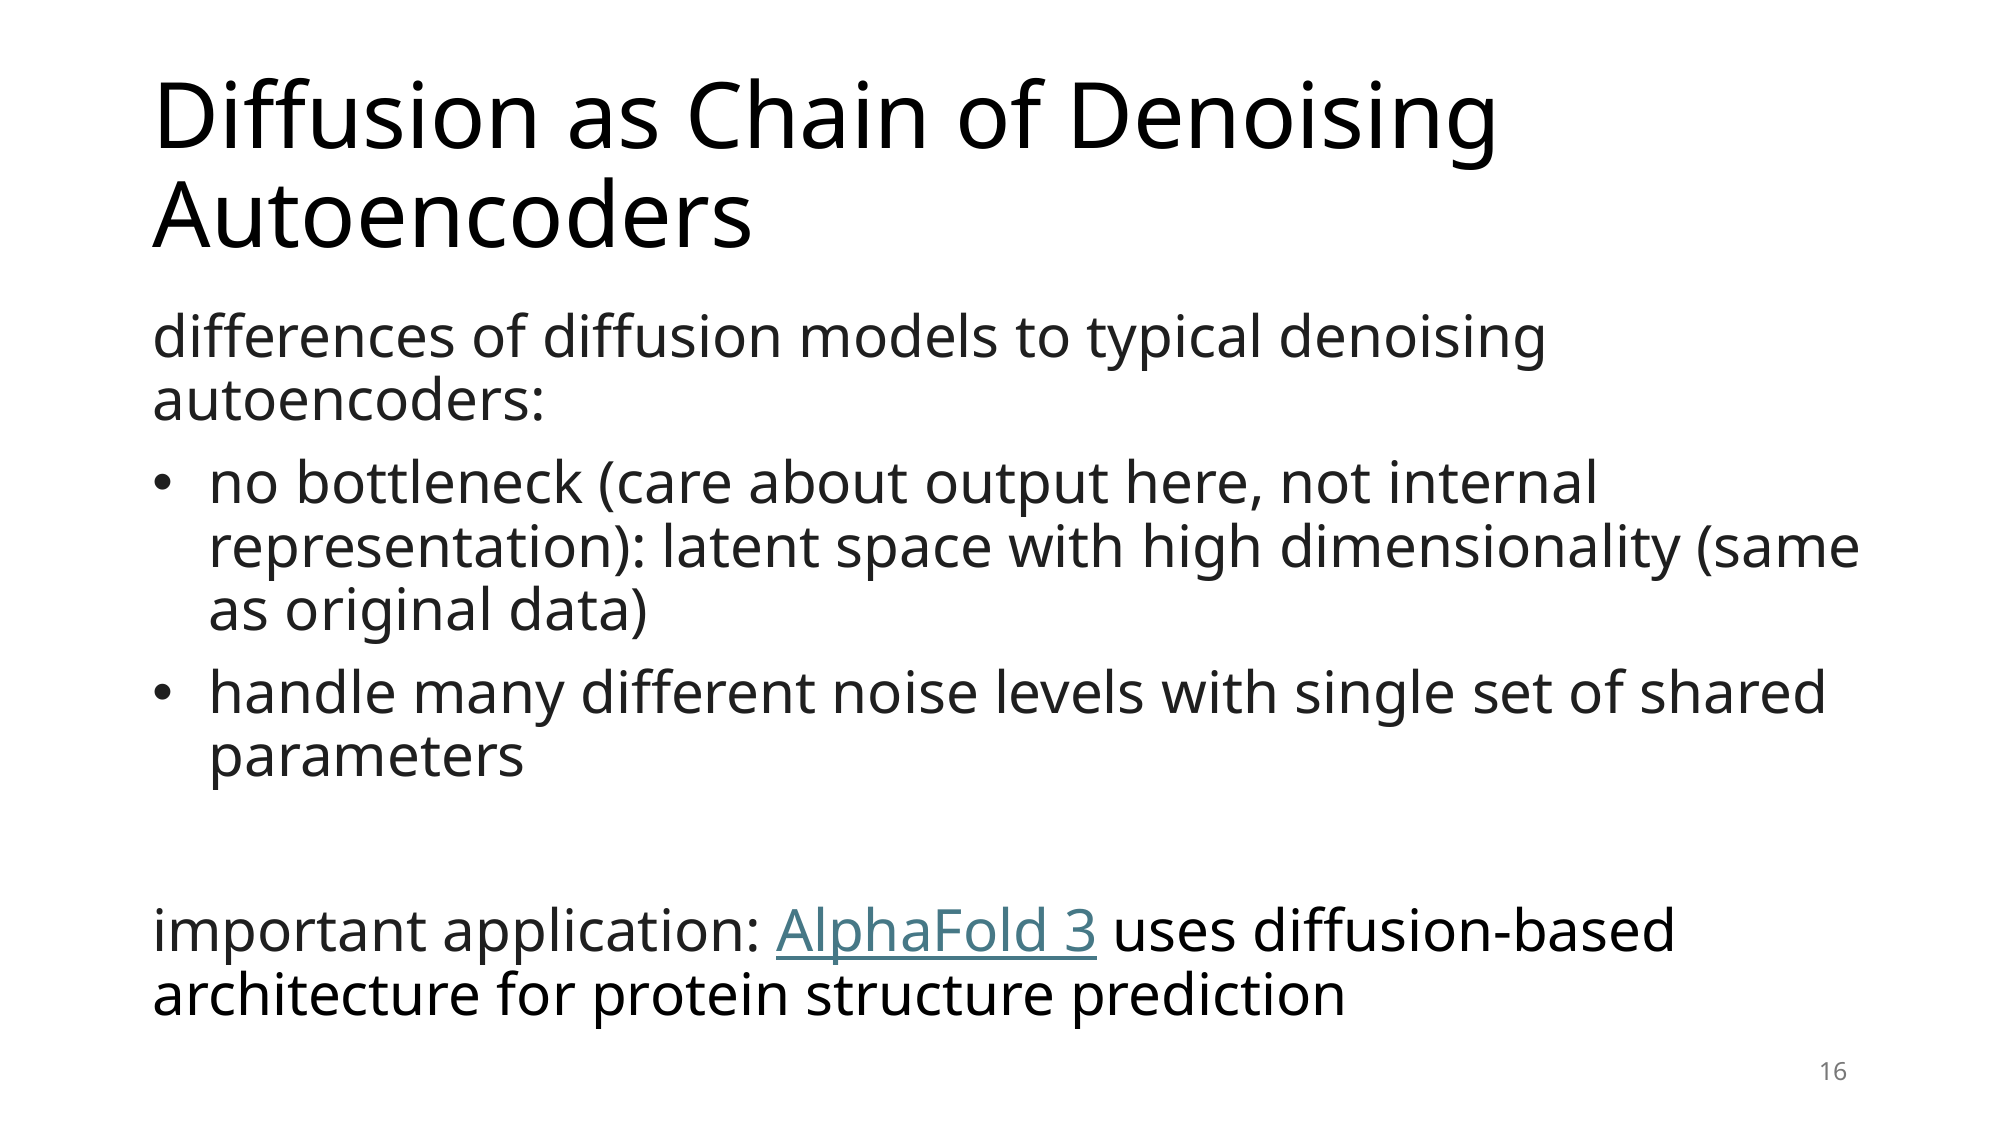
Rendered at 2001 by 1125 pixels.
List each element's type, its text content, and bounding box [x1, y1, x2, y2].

list differences of diffusion models to typical denoising autoencoders: no bottleneck (care about output here, not internal representation): latent space with high dimensionality (same as original data) handle many different noise levels with single set of shared parameters important application: AlphaFold 3 uses diffusion-based architecture for protein structure prediction [137, 299, 1907, 1014]
title Diffusion as Chain of Denoising Autoencoders [137, 59, 1863, 278]
slide_number 16 [1412, 1042, 1863, 1103]
